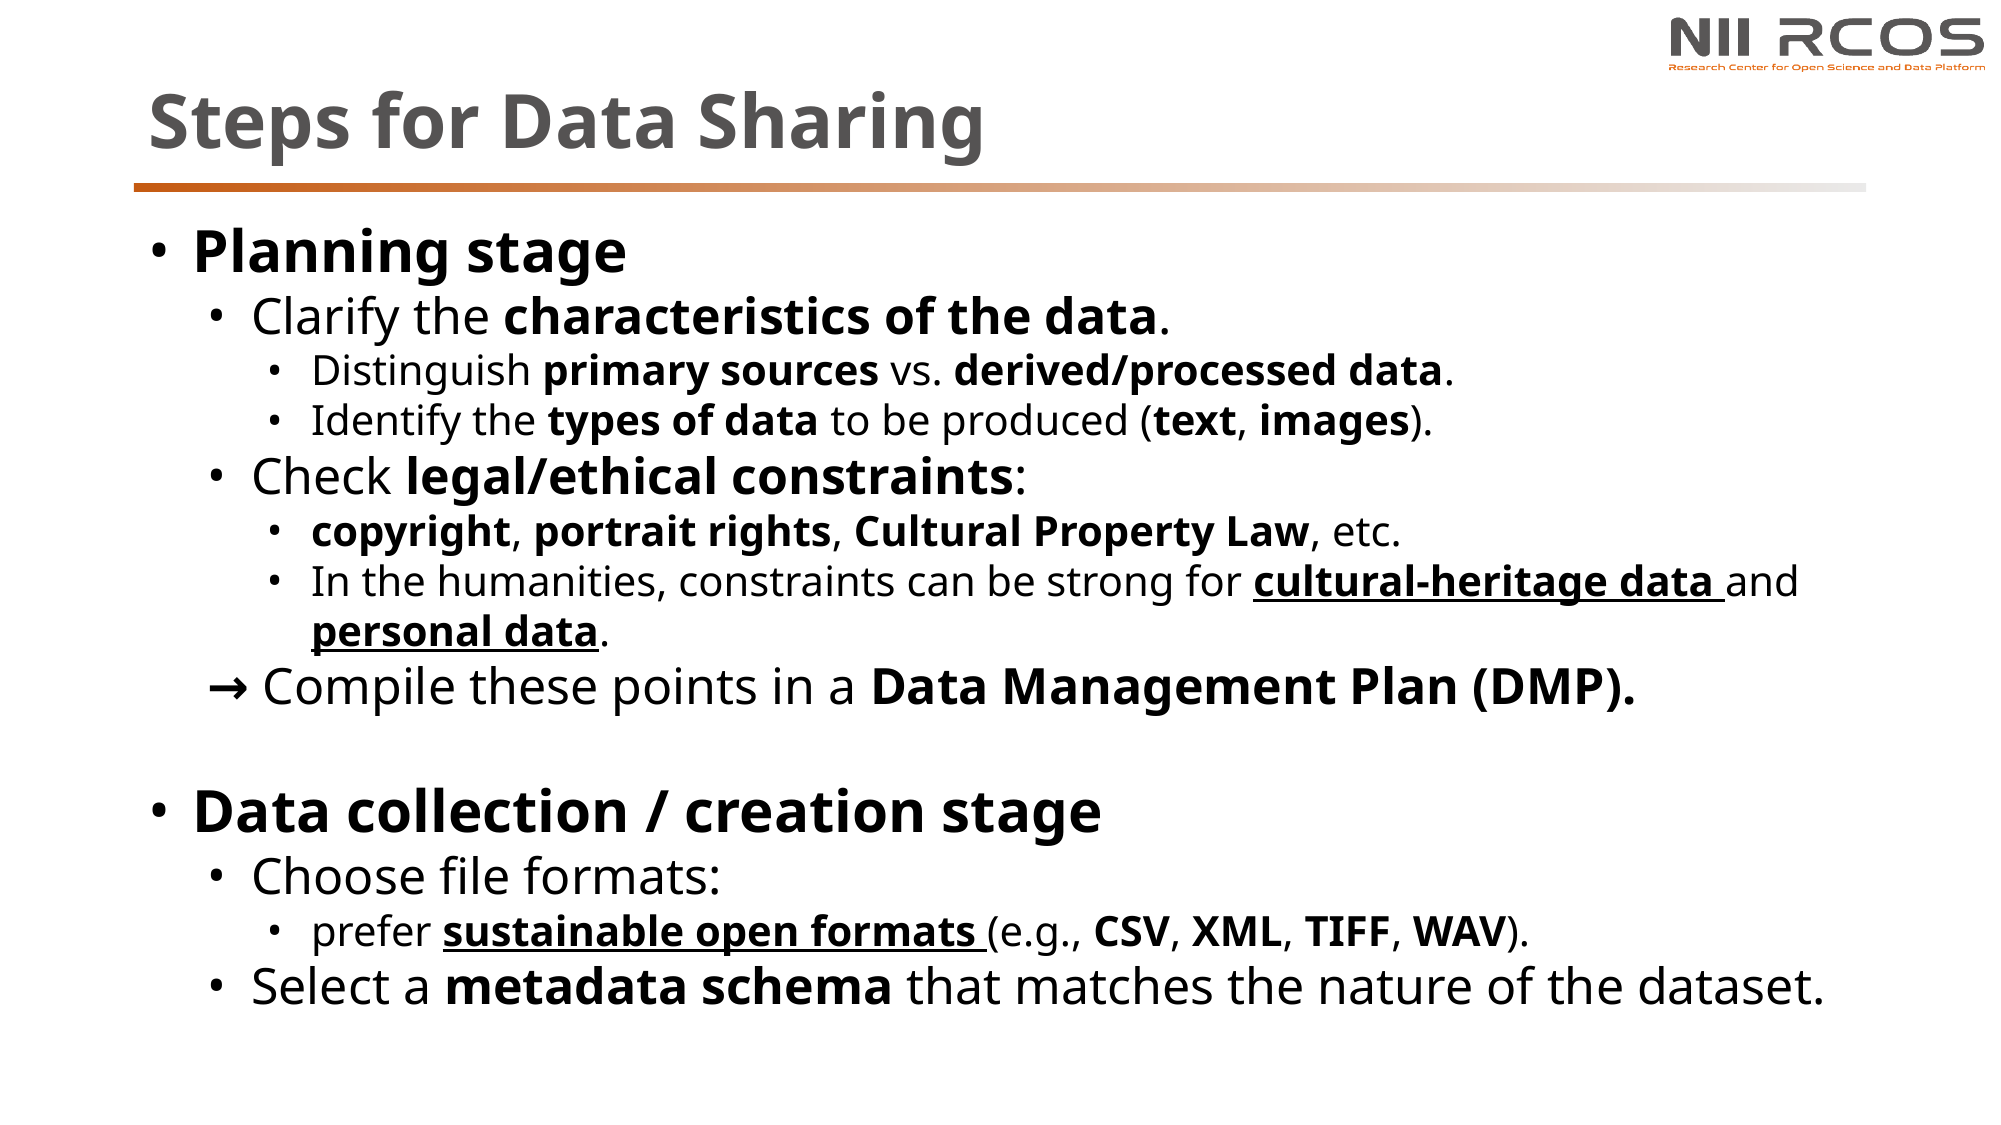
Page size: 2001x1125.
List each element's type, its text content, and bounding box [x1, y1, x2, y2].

list Planning stage Clarify the characteristics of the data. Distinguish primary sources vs. derived/processed data. Identify the types of data to be produced (text, images). Check legal/ethical constraints: copyright, portrait rights, Cultural Property Law, etc. In the humanities, constraints can be strong for cultural-heritage data and personal data. → Compile these points in a Data Management Plan (DMP). Data collection / creation stage Choose file formats: prefer sustainable open formats (e.g., CSV, XML, TIFF, WAV). Select a metadata schema that matches the nature of the dataset. [133, 206, 1867, 1081]
picture [1669, 17, 1985, 72]
title Steps for Data Sharing [133, 59, 1867, 178]
